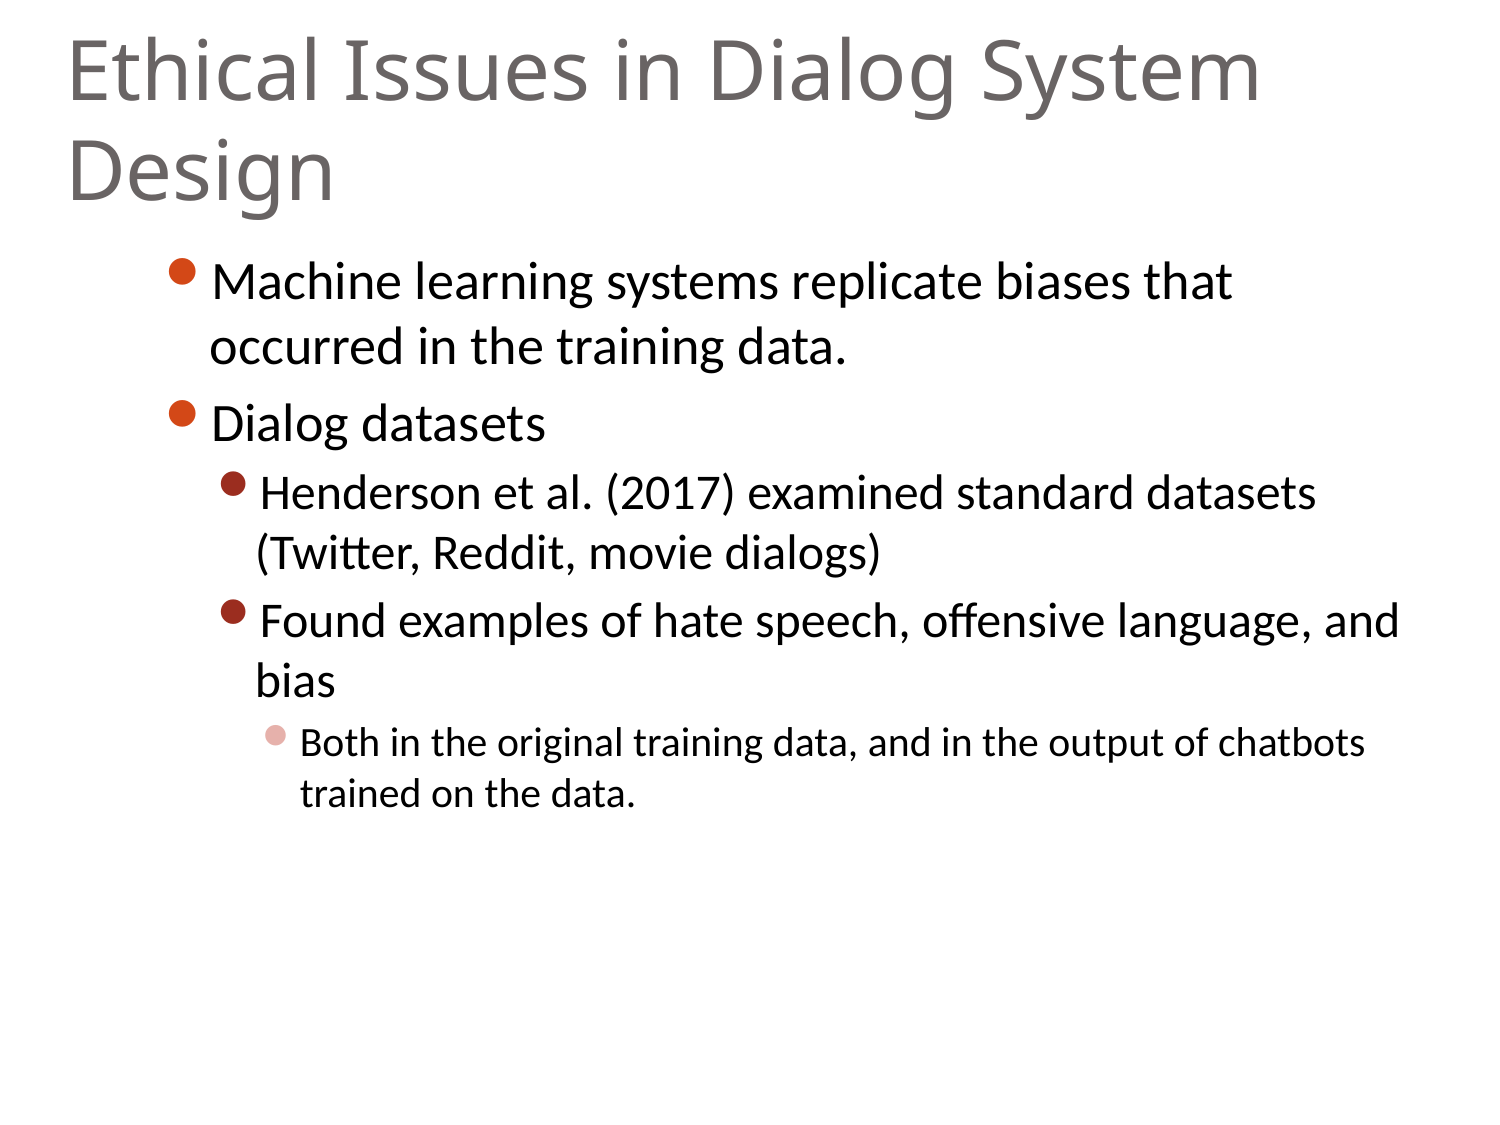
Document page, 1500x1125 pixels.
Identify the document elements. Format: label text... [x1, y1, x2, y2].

title Ethical Issues in Dialog System Design [49, 44, 1476, 233]
list Machine learning systems replicate biases that occurred in the training data. Dialog datasets Henderson et al. (2017) examined standard datasets (Twitter, Reddit, movie dialogs) Found examples of hate speech, offensive language, and bias Both in the original training data, and in the output of chatbots trained on the data. [149, 237, 1426, 988]
